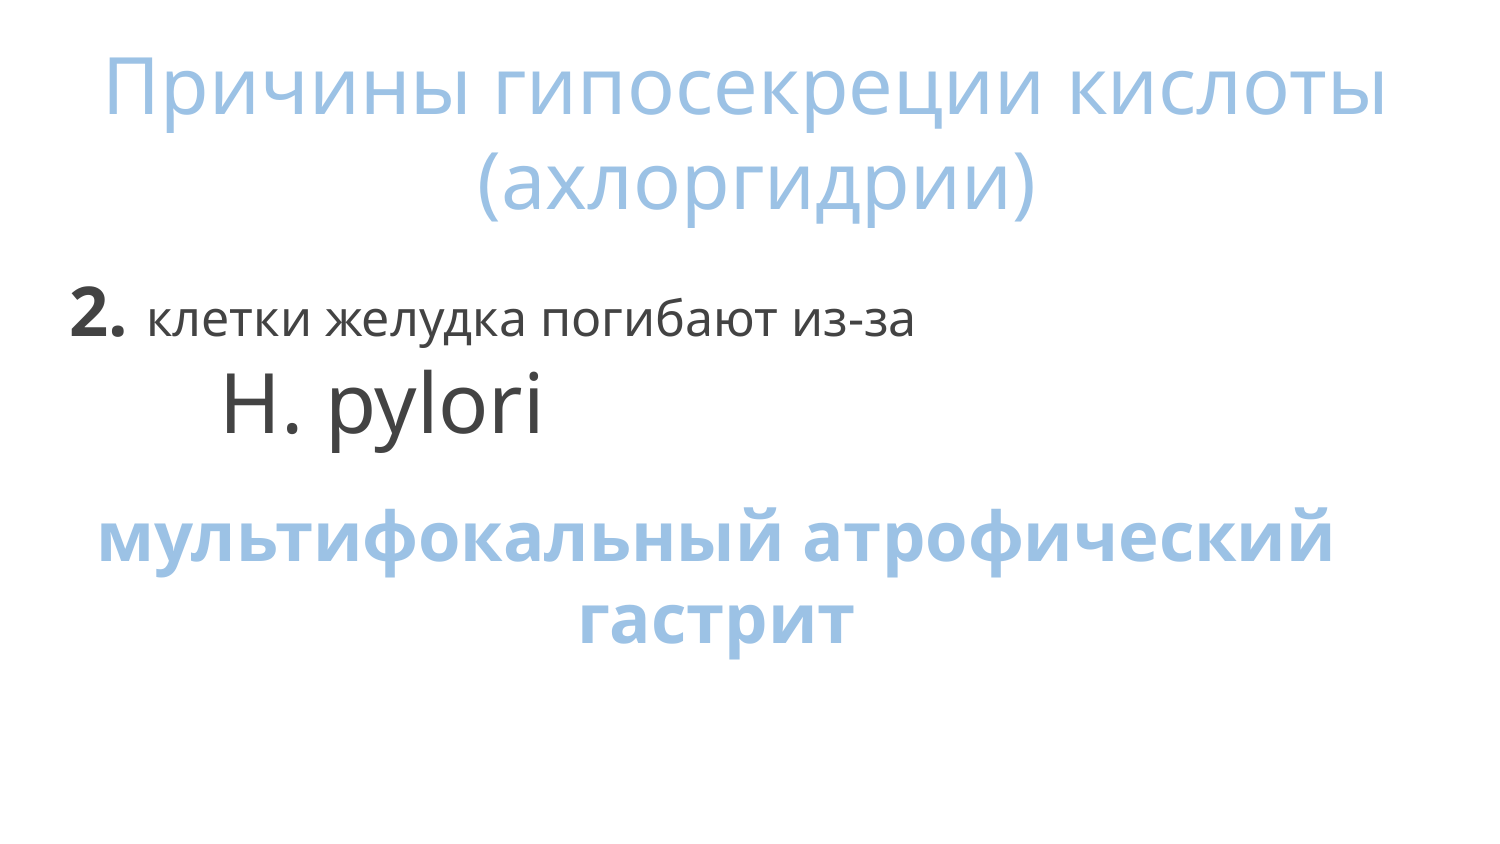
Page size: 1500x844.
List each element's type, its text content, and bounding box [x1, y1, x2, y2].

text_box 2. клетки желудка погибают из-за H. pylori [58, 262, 1349, 456]
text_box Причины гипосекреции кислоты (ахлоргидрии) [58, 29, 1455, 232]
text_box мультифокальный атрофический гастрит [71, 487, 1362, 664]
